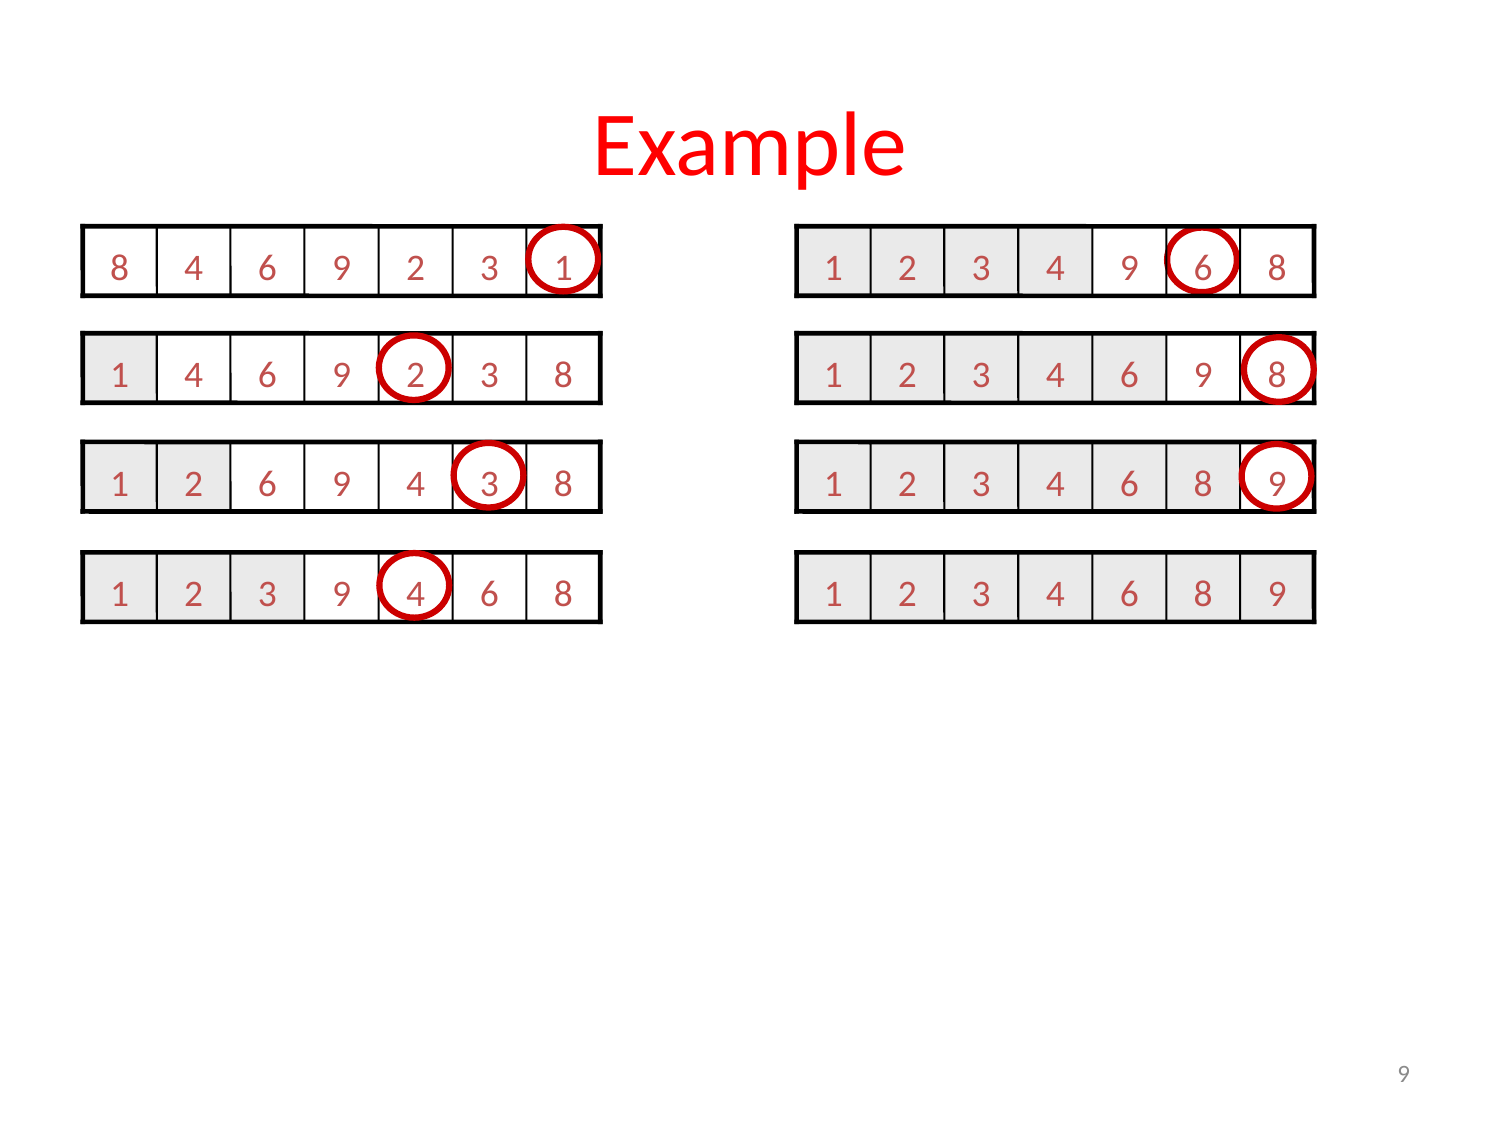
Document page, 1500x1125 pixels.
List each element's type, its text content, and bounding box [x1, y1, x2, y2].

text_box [82, 226, 601, 297]
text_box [796, 441, 1315, 512]
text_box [796, 333, 1315, 404]
slide_number 9 [1074, 1042, 1425, 1103]
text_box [82, 441, 601, 512]
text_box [796, 552, 1315, 623]
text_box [82, 552, 601, 623]
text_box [82, 333, 601, 404]
title Example [75, 45, 1425, 233]
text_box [796, 226, 1315, 297]
